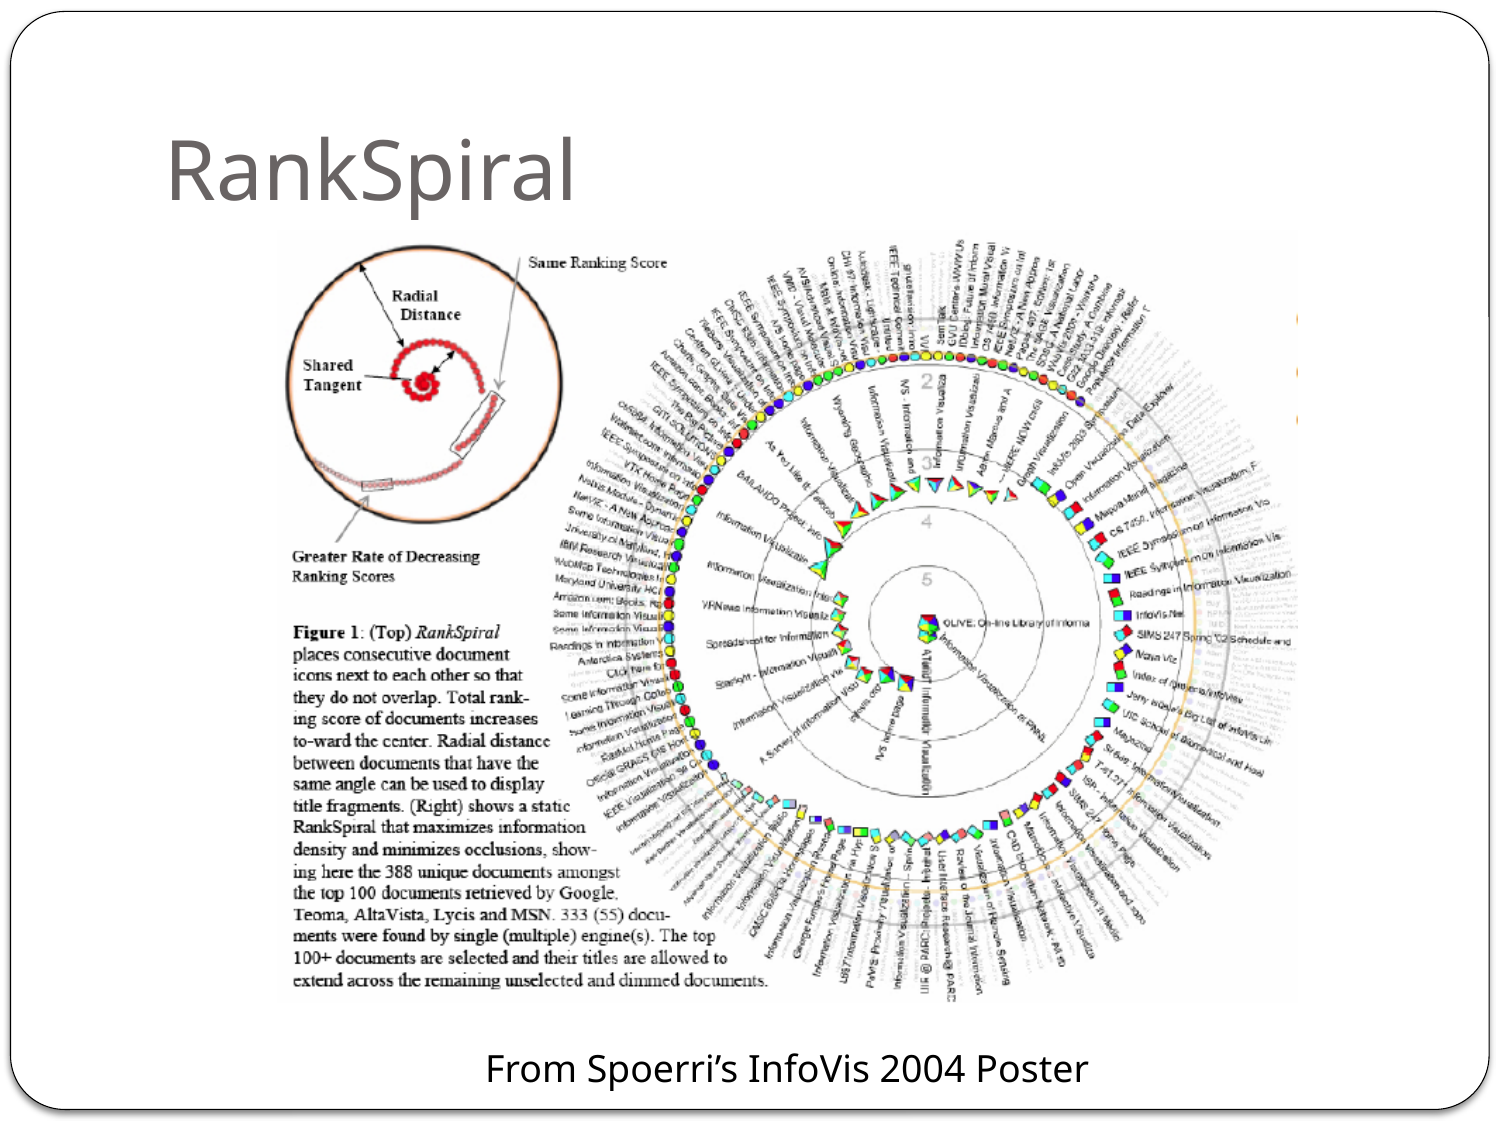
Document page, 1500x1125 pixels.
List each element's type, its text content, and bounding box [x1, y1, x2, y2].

title RankSpiral [150, 45, 1425, 233]
picture [276, 230, 1299, 1012]
text_box From Spoerri’s InfoVis 2004 Poster [470, 1037, 1105, 1098]
